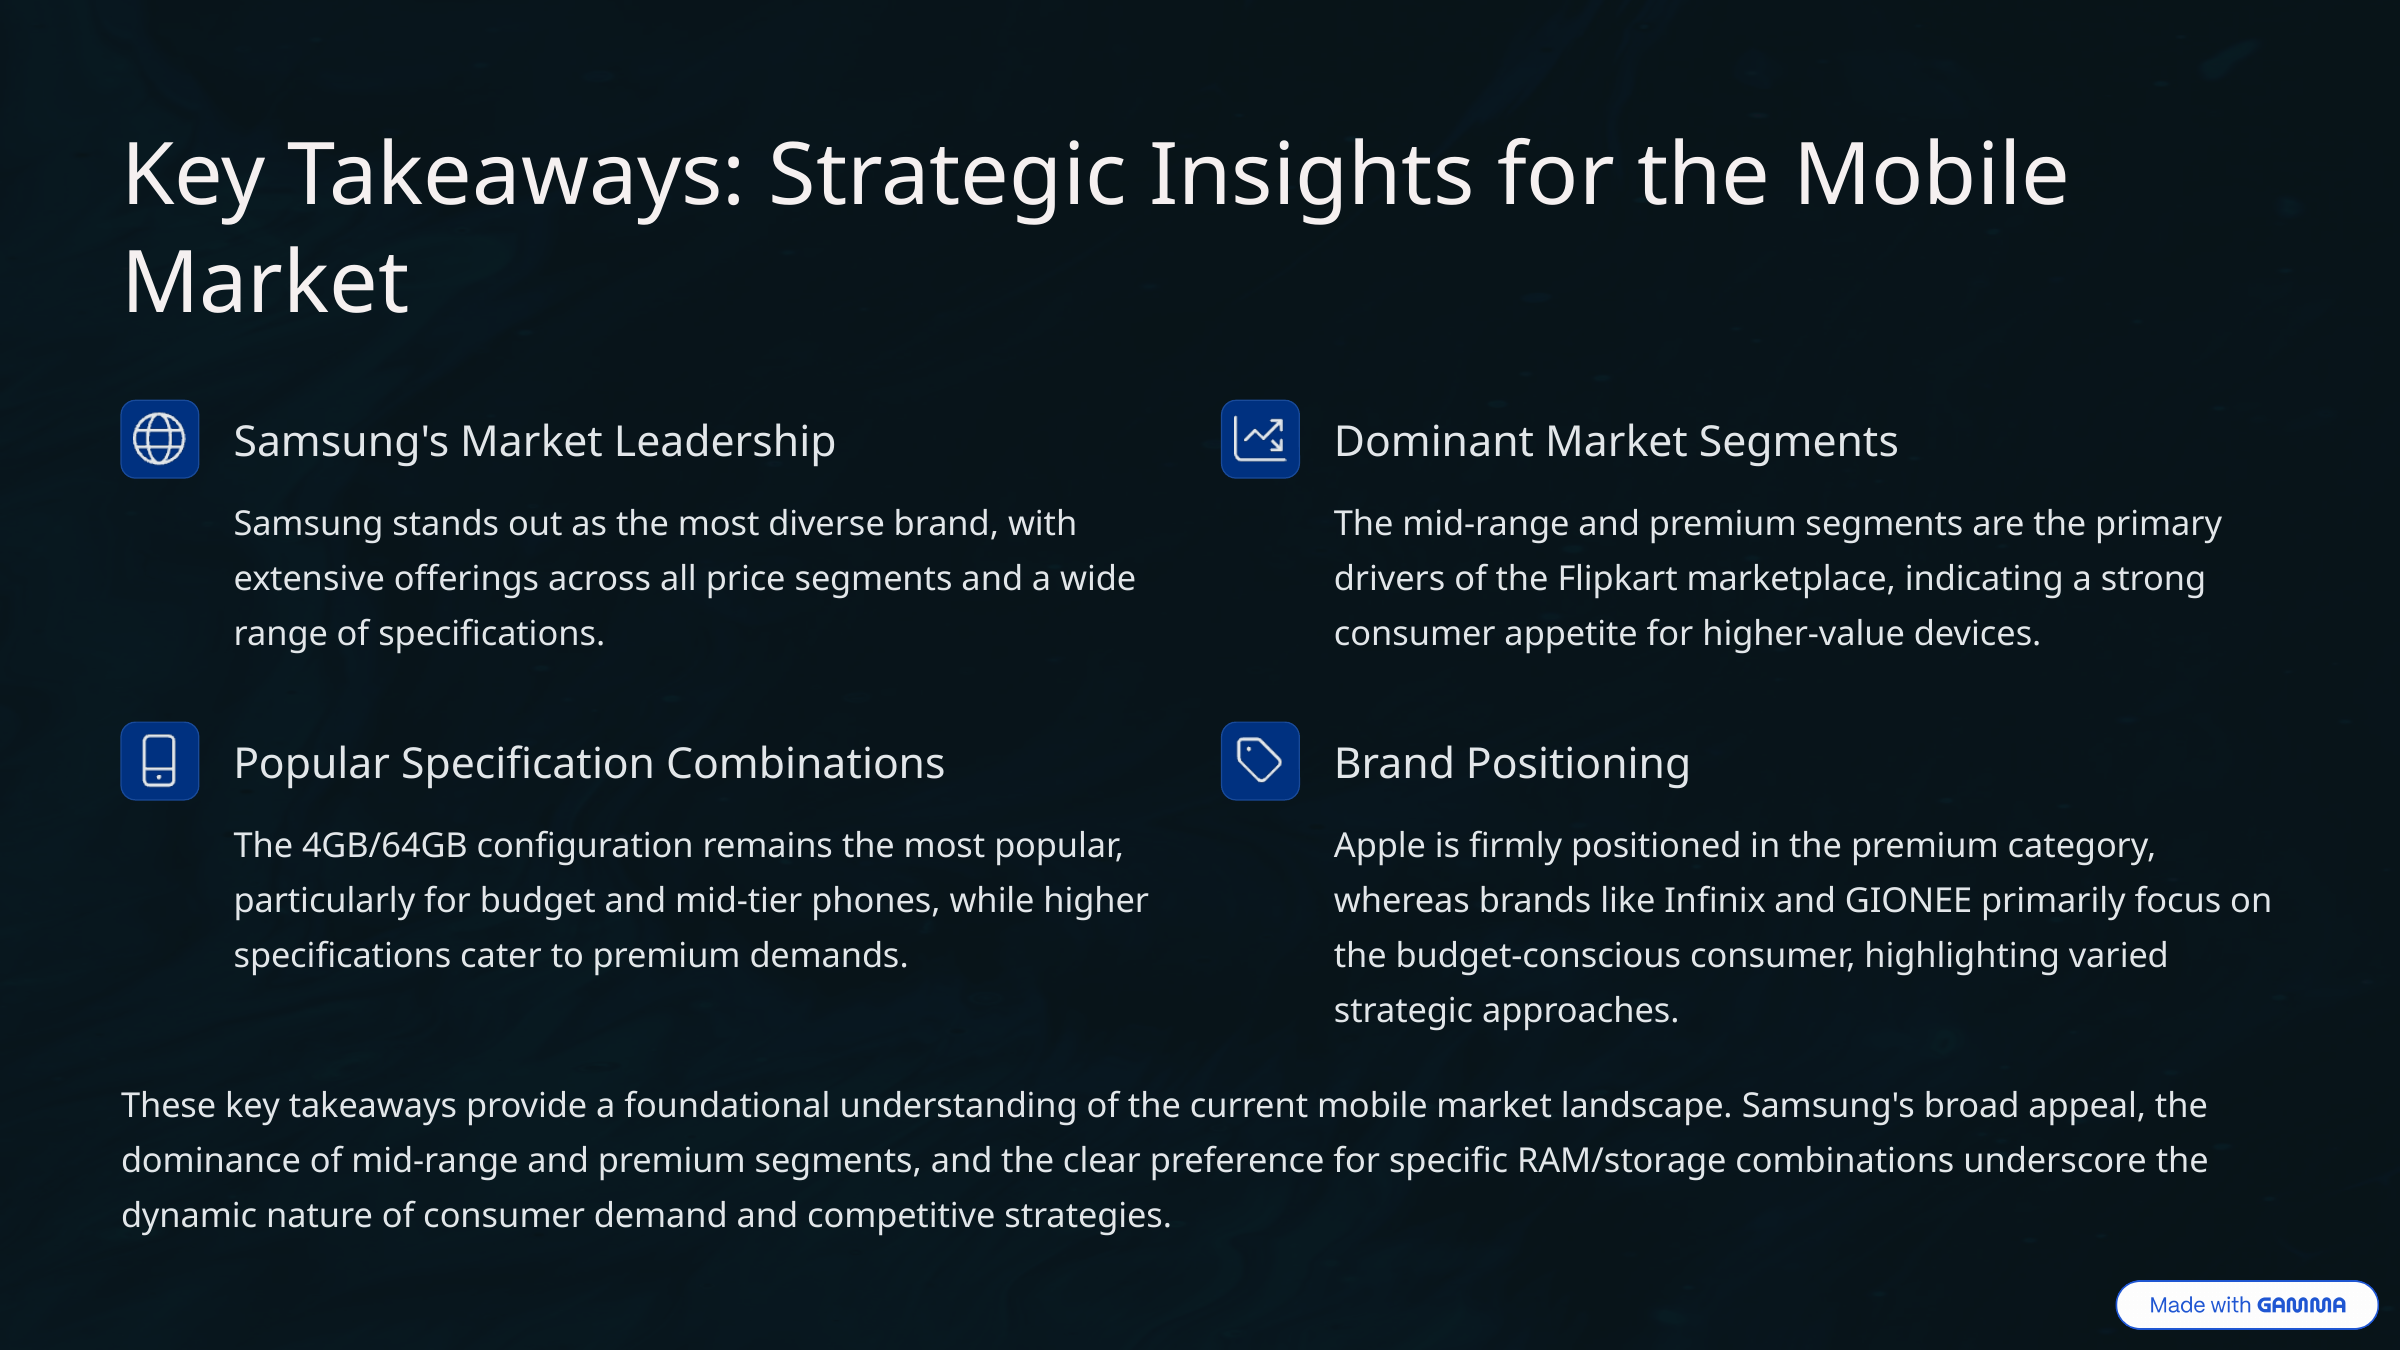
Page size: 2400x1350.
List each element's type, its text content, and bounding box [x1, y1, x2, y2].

text_box [121, 400, 199, 479]
text_box The 4GB/64GB configuration remains the most popular, particularly for budget and mid-tier phones, while higher specifications cater to premium demands. [233, 808, 1179, 975]
picture [1234, 728, 1287, 794]
text_box [121, 722, 199, 800]
picture [133, 728, 186, 794]
text_box Popular Specification Combinations [233, 734, 981, 789]
text_box [1221, 722, 1300, 800]
text_box Apple is firmly positioned in the premium category, whereas brands like Infinix and GIONEE primarily focus on the budget-conscious consumer, highlighting varied strategic approaches. [1333, 808, 2279, 1031]
picture [133, 406, 186, 472]
text_box Samsung's Market Leadership [233, 412, 861, 467]
text_box Brand Positioning [1333, 734, 1767, 789]
text_box Dominant Market Segments [1333, 412, 1925, 467]
text_box The mid-range and premium segments are the primary drivers of the Flipkart marketplace, indicating a strong consumer appetite for higher-value devices. [1333, 486, 2279, 653]
picture [1234, 406, 1287, 472]
text_box [1221, 400, 1300, 479]
text_box Key Takeaways: Strategic Insights for the Mobile Market [121, 114, 2279, 332]
text_box Samsung stands out as the most diverse brand, with extensive offerings across all price segments and a wide range of specifications. [233, 486, 1179, 653]
picture [2106, 1271, 2389, 1339]
text_box These key takeaways provide a foundational understanding of the current mobile market landscape. Samsung's broad appeal, the dominance of mid-range and premium segments, and the clear preference for specific RAM/storage combinations underscore the dynamic nature of consumer demand and competitive strategies. [121, 1069, 2279, 1236]
